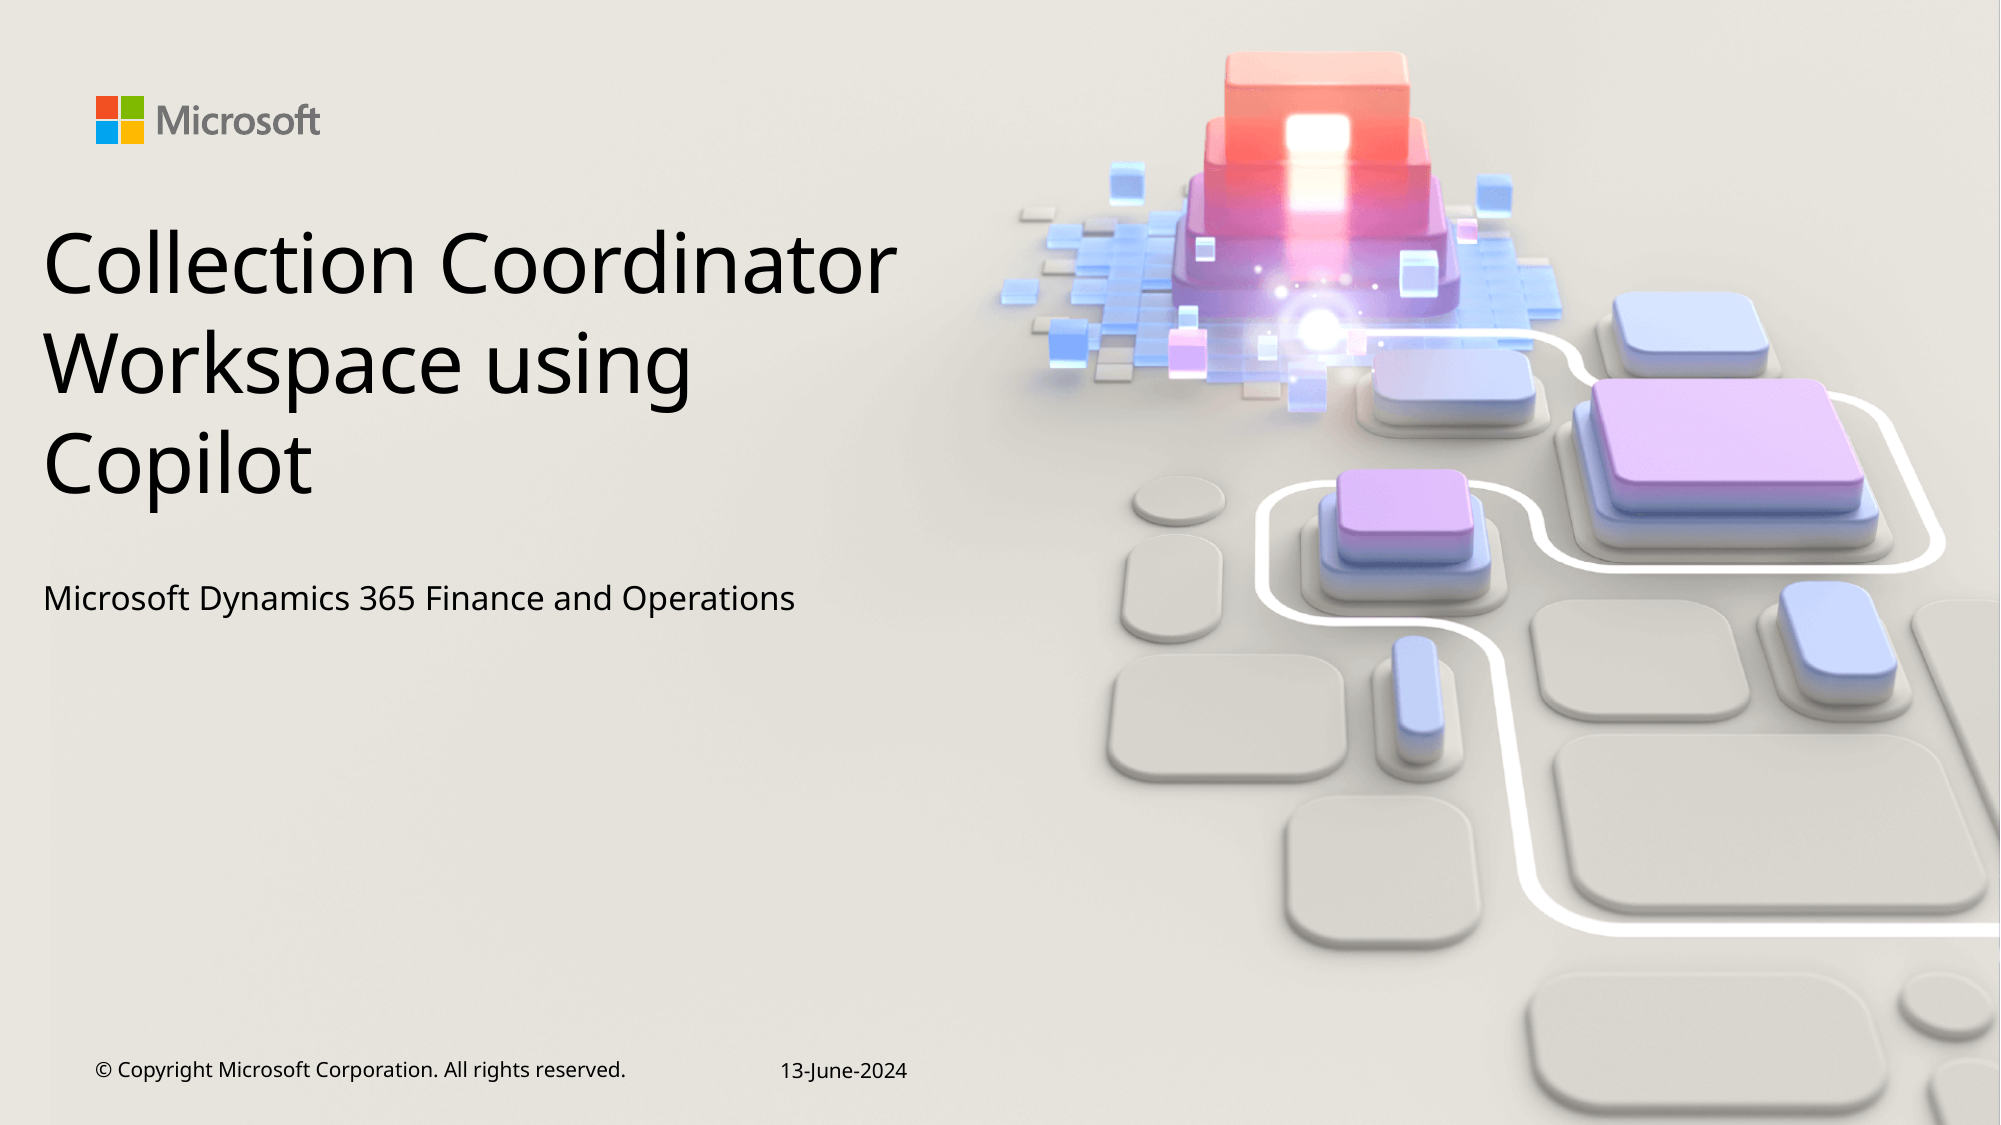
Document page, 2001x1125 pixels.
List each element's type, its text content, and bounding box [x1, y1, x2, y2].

title Collection Coordinator Workspace using Copilot [42, 308, 976, 511]
picture [0, 0, 2000, 1125]
footer © Copyright Microsoft Corporation. All rights reserved. [95, 1053, 776, 1086]
list 13-June-2024 [780, 1057, 1051, 1083]
text_box Microsoft Dynamics 365 Finance and Operations [42, 577, 799, 618]
